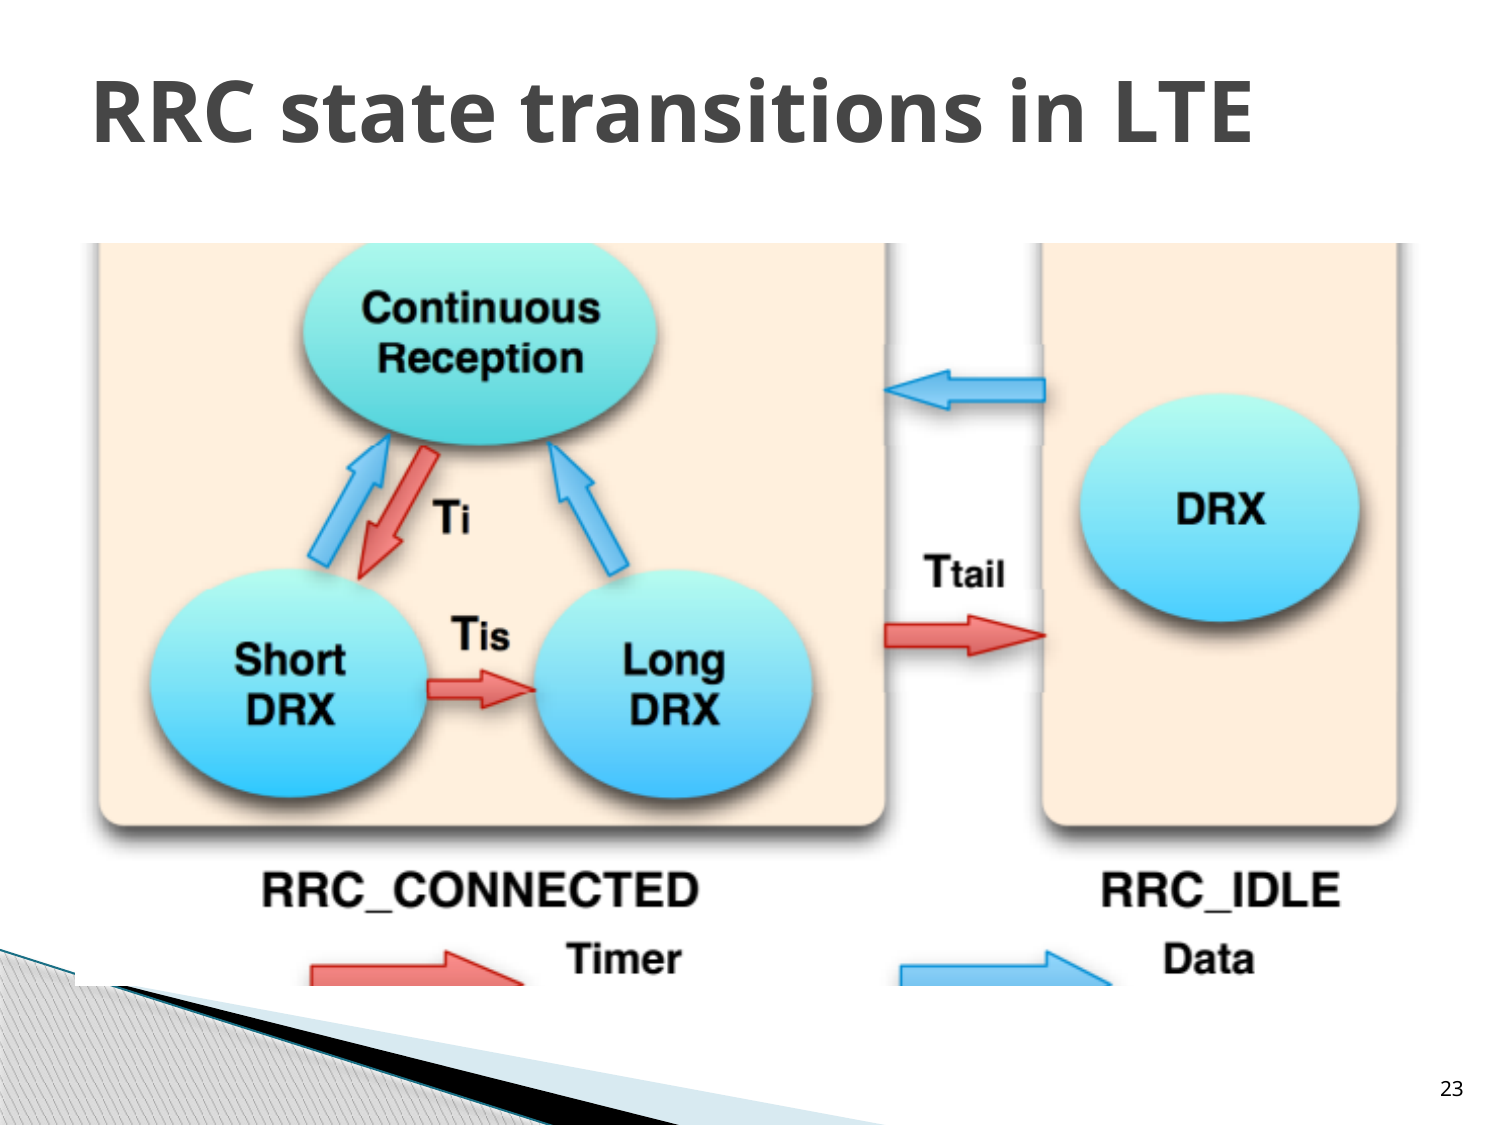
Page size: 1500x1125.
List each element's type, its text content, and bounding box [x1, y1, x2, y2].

slide_number 23 [1418, 1051, 1479, 1112]
title RRC state transitions in LTE [75, 45, 1425, 171]
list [74, 242, 1426, 986]
